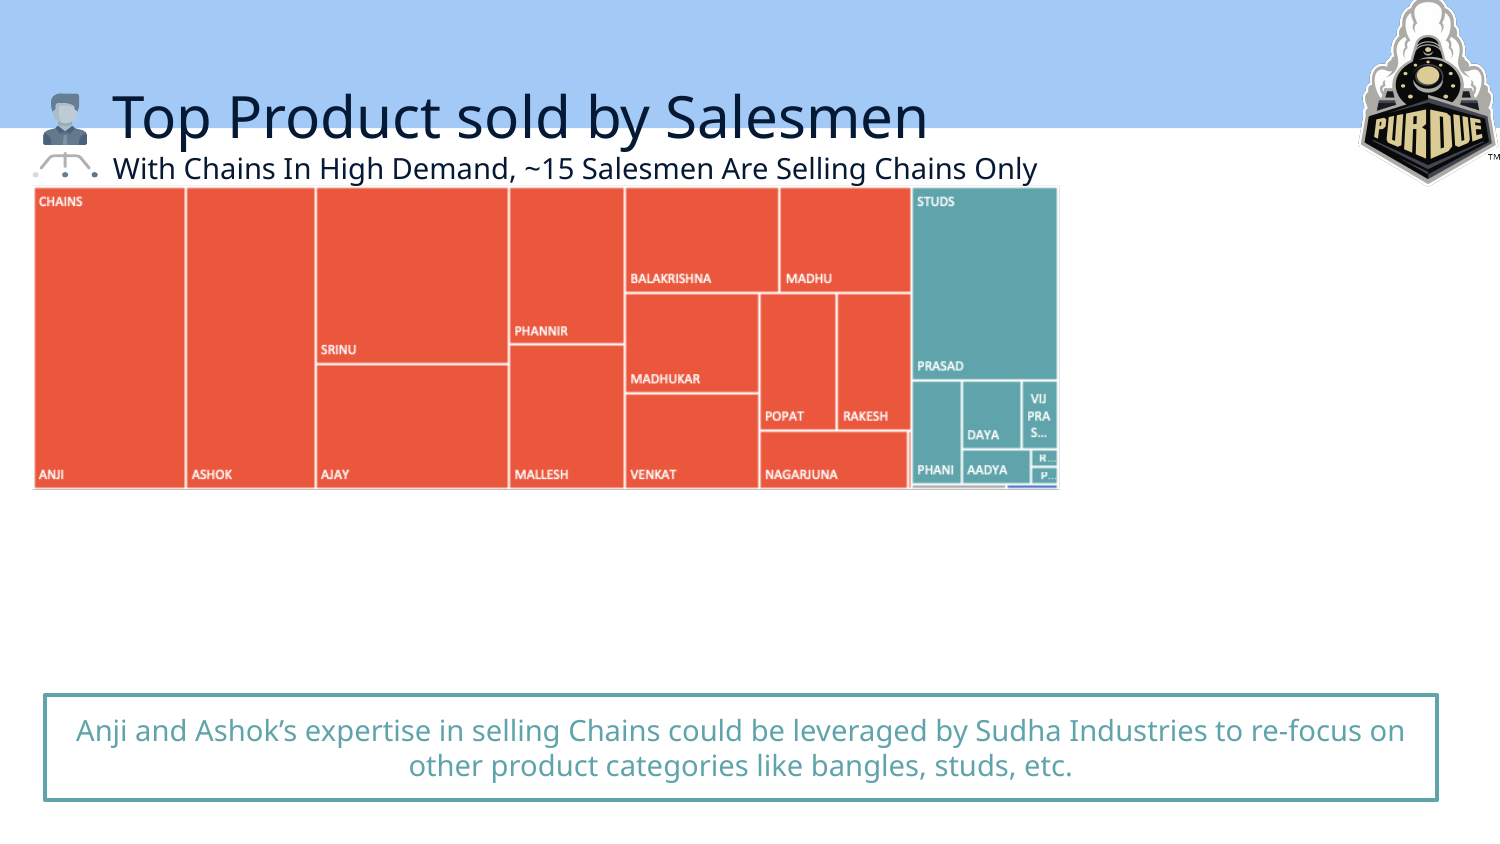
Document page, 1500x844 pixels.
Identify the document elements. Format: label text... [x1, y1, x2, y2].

text_box Anji and Ashok’s expertise in selling Chains could be leveraged by Sudha Industries to re-focus on other product categories like bangles, studs, etc. [43, 693, 1439, 802]
picture [32, 0, 1500, 667]
text_box Top Product sold by Salesmen With Chains In High Demand, ~15 Salesmen Are Selling Chains Only [97, 65, 1257, 160]
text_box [32, 93, 99, 178]
